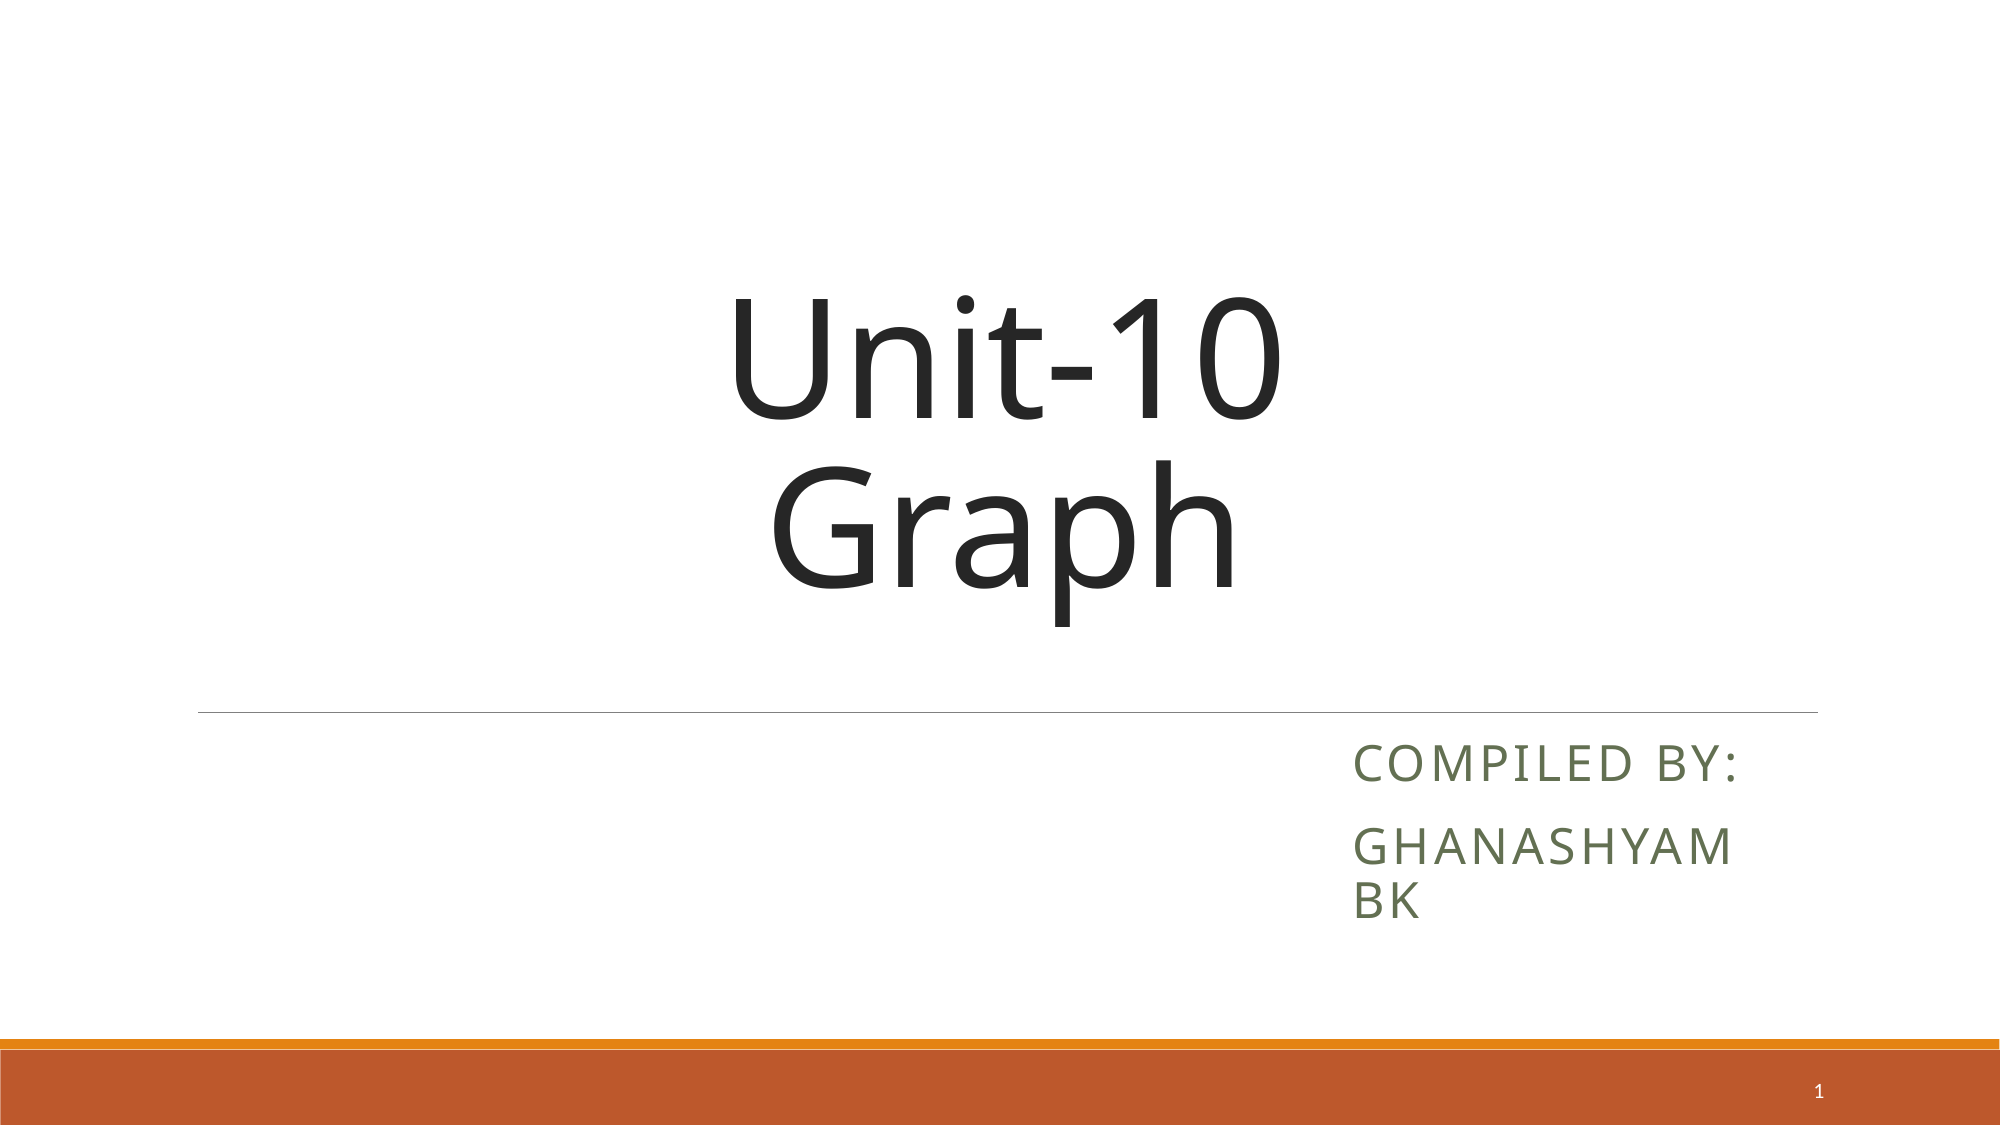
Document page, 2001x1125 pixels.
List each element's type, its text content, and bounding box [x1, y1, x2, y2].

slide_number 1 [1624, 1059, 1840, 1120]
title Unit-10 Graph [180, 124, 1830, 630]
subtitle CompileD bY: Ghanashyam BK [1337, 730, 1831, 919]
